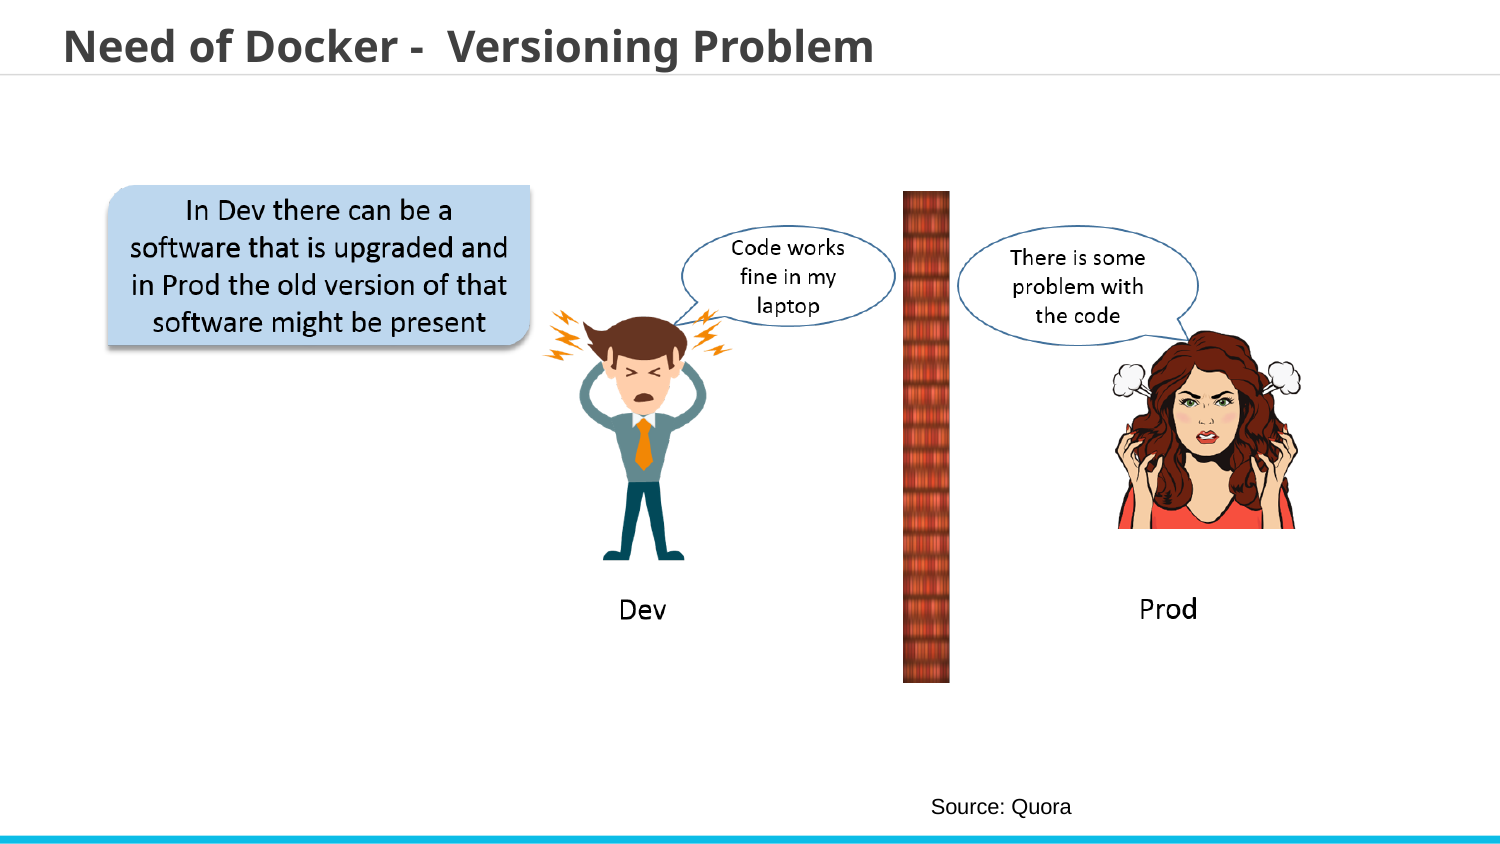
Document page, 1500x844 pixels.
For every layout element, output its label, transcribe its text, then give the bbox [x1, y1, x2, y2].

text_box Source: Quora [916, 785, 1139, 827]
text_box Need of Docker - Versioning Problem [47, 11, 891, 73]
picture [99, 179, 1313, 683]
text_box [0, 833, 1500, 844]
